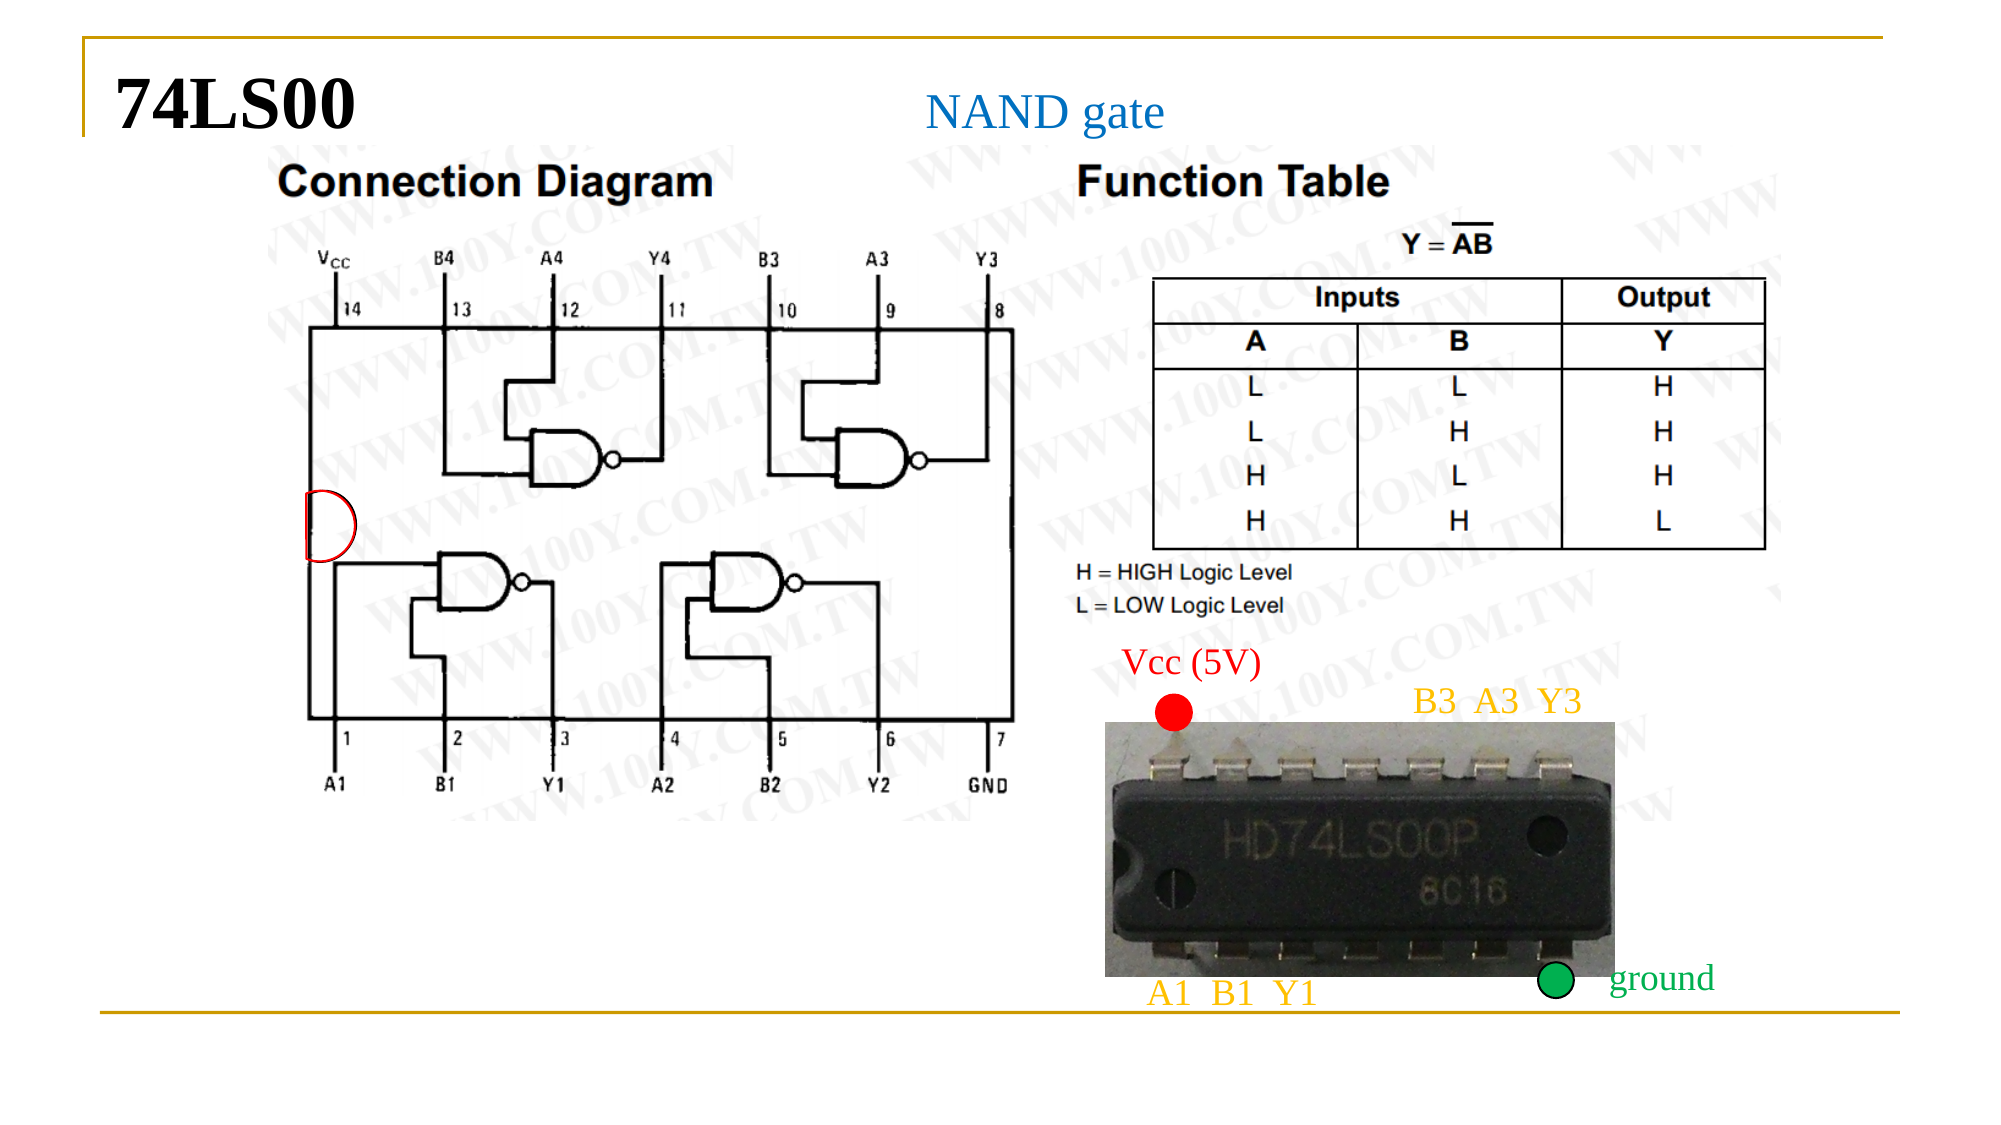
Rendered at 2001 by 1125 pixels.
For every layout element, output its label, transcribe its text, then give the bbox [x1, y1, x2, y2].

text_box [1538, 985, 1574, 999]
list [268, 145, 1781, 821]
text_box A1 B1 Y1 [1131, 985, 1334, 1021]
picture [1105, 721, 1615, 978]
title 74LS00 [99, 45, 1961, 244]
text_box ground [1594, 945, 1731, 1005]
text_box NAND gate [910, 71, 1181, 144]
